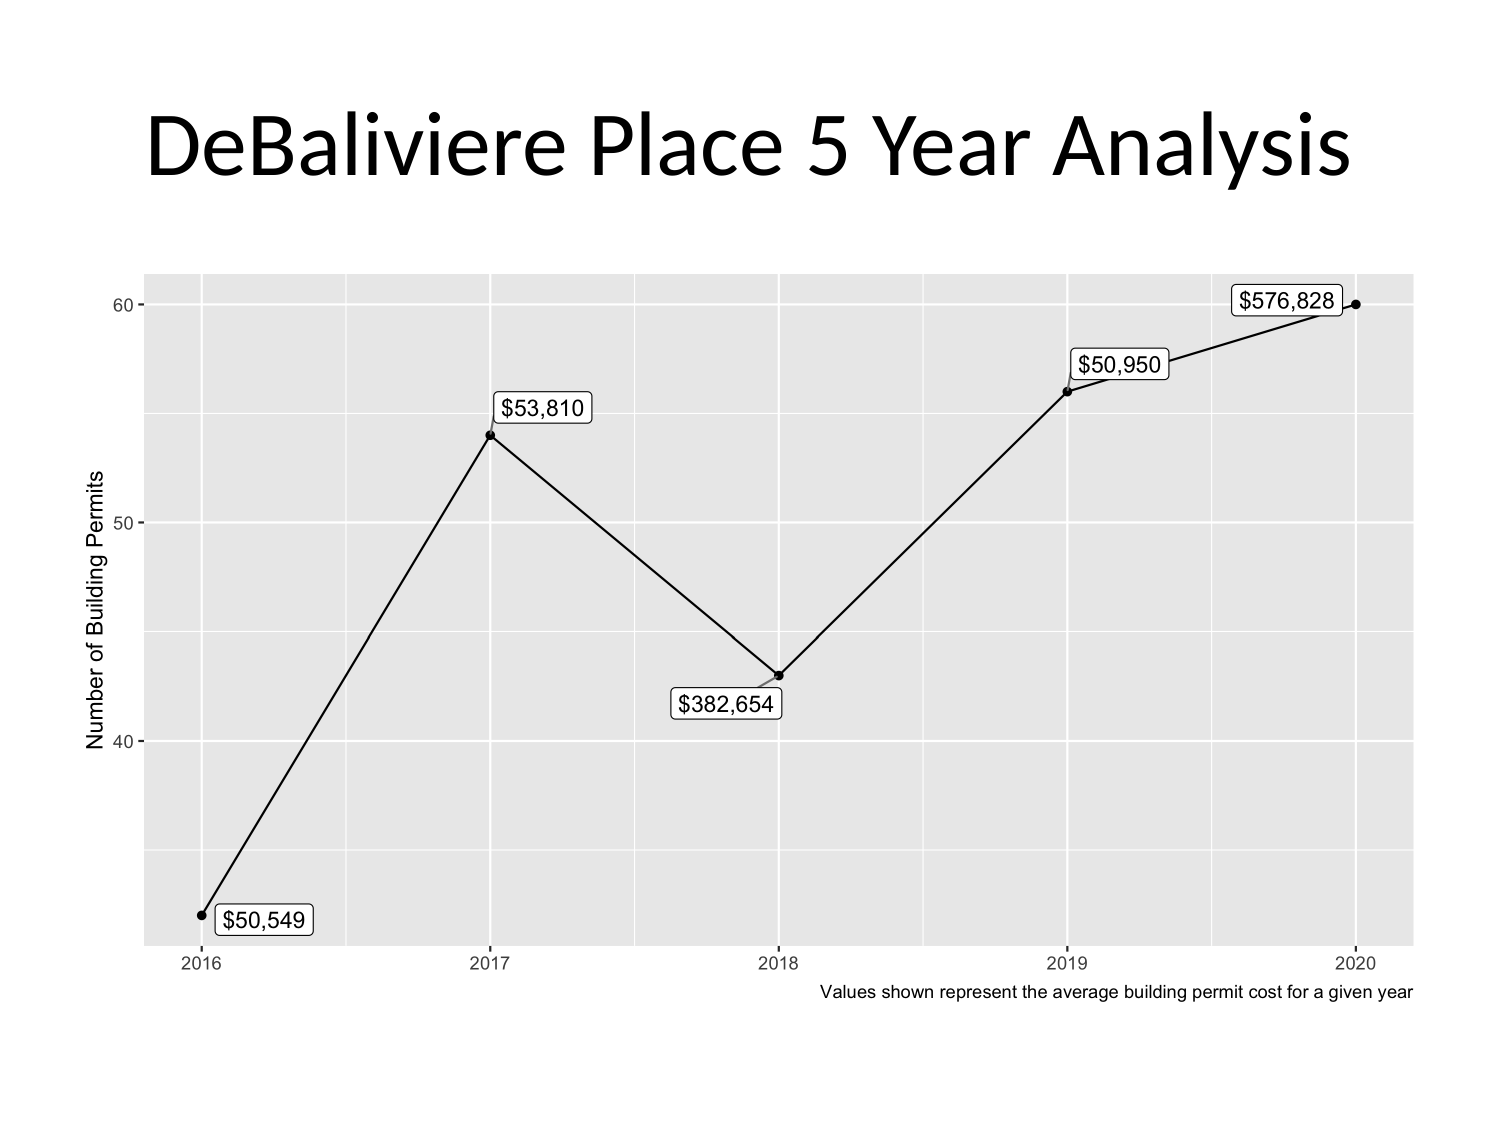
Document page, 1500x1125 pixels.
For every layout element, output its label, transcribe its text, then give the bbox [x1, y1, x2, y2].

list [74, 262, 1426, 1013]
title DeBaliviere Place 5 Year Analysis [75, 45, 1425, 233]
